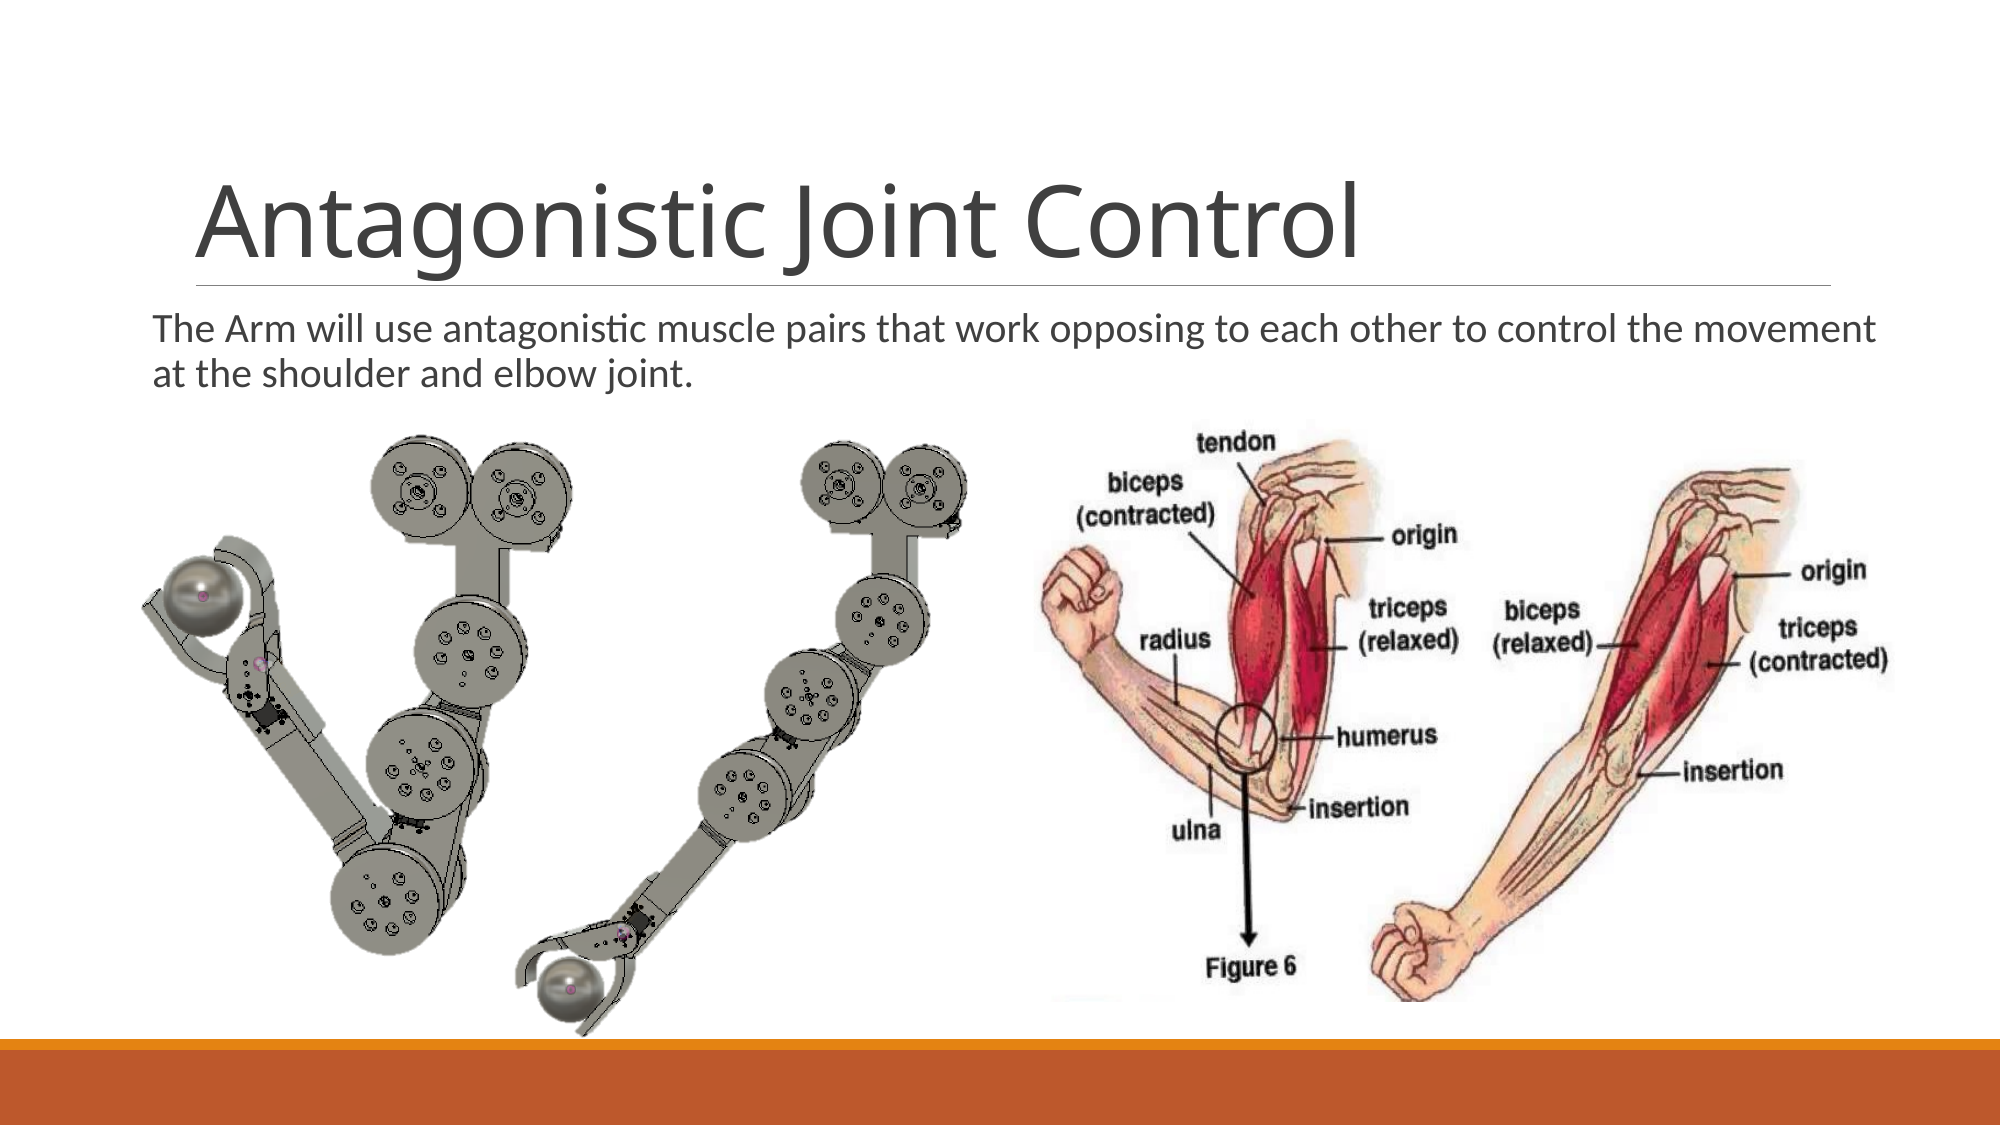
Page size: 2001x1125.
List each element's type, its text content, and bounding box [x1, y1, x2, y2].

picture [102, 408, 2000, 1044]
list The Arm will use antagonistic muscle pairs that work opposing to each other to control the movement at the shoulder and elbow joint. [137, 299, 1915, 425]
title Antagonistic Joint Control [180, 47, 1830, 285]
